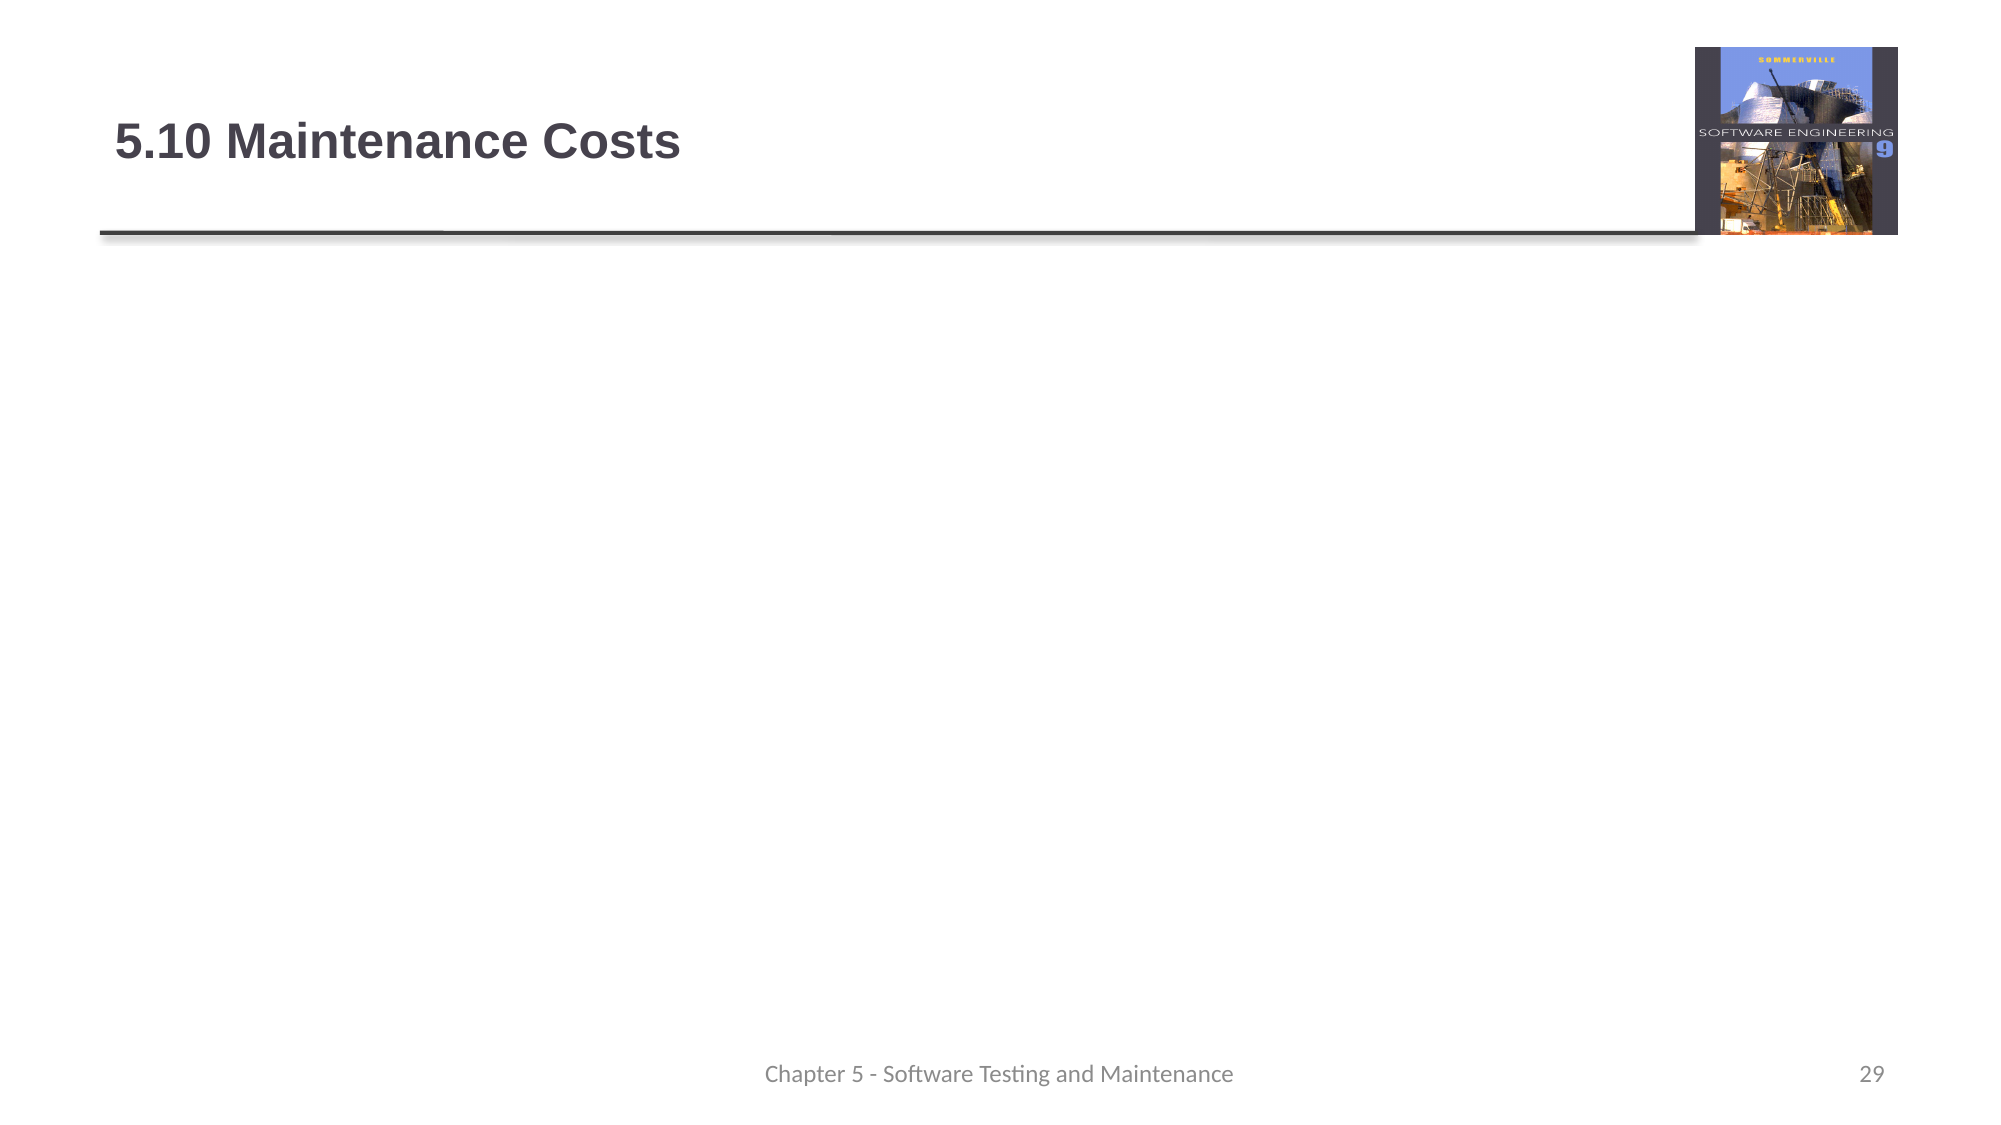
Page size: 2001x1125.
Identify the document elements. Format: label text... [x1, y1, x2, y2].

title 5.10 Maintenance Costs [99, 44, 1696, 233]
picture [1696, 47, 1898, 235]
footer Chapter 5 - Software Testing and Maintenance [683, 1042, 1317, 1103]
slide_number 29 [1433, 1042, 1900, 1103]
